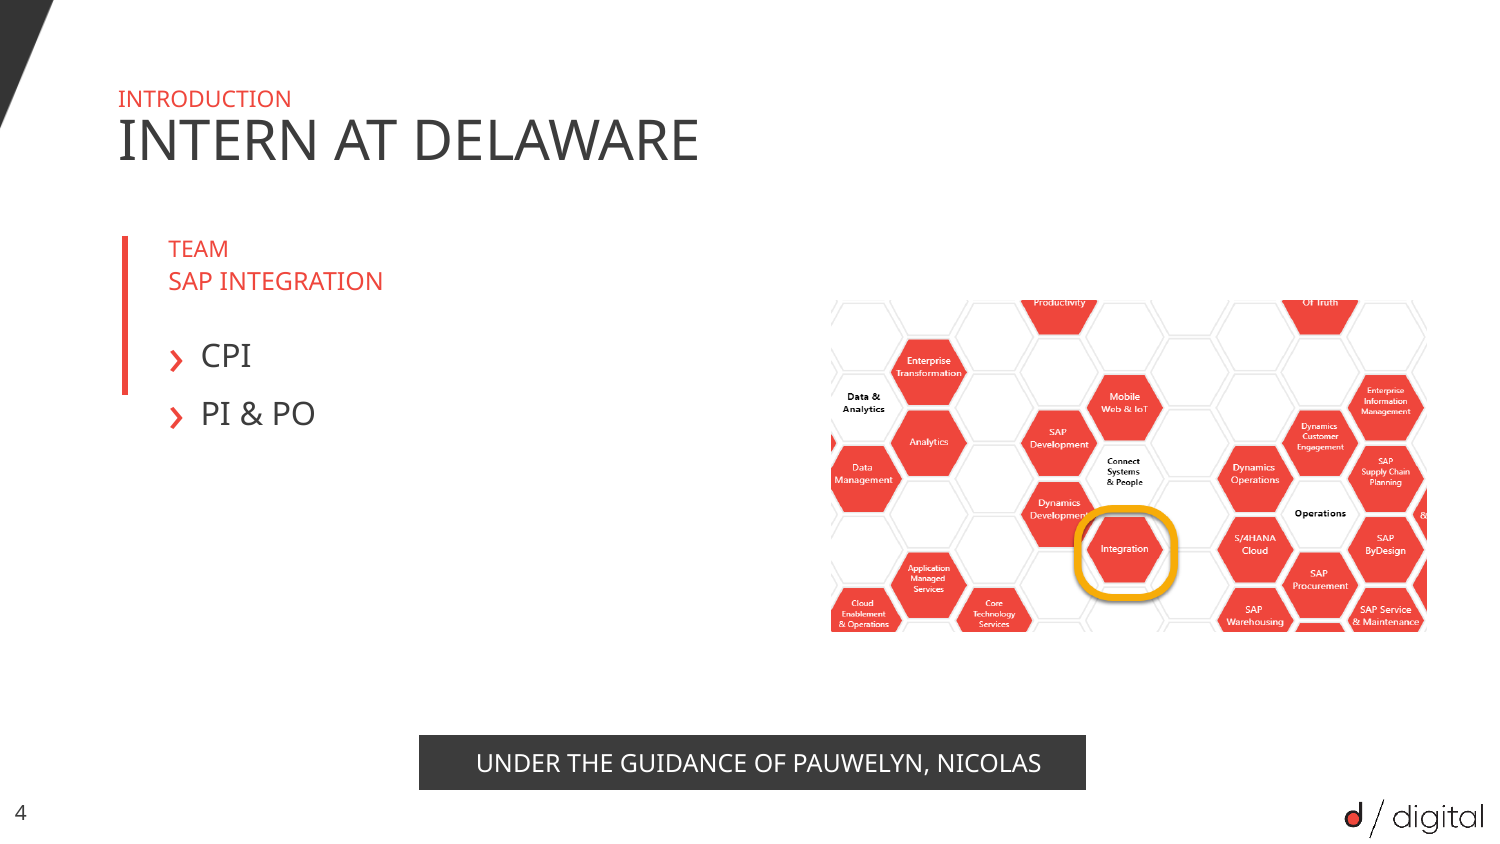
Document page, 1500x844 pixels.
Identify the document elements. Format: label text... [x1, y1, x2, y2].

picture [831, 300, 1427, 632]
list CPI PI & PO [153, 323, 669, 599]
title Intern at delaware [103, 113, 1088, 199]
text_box Under the guidance of Pauwelyn, Nicolas [417, 733, 1088, 792]
list Introduction [103, 51, 1088, 113]
picture [0, 0, 54, 131]
picture [1327, 793, 1500, 844]
text_box Team SAP integration [153, 209, 711, 307]
